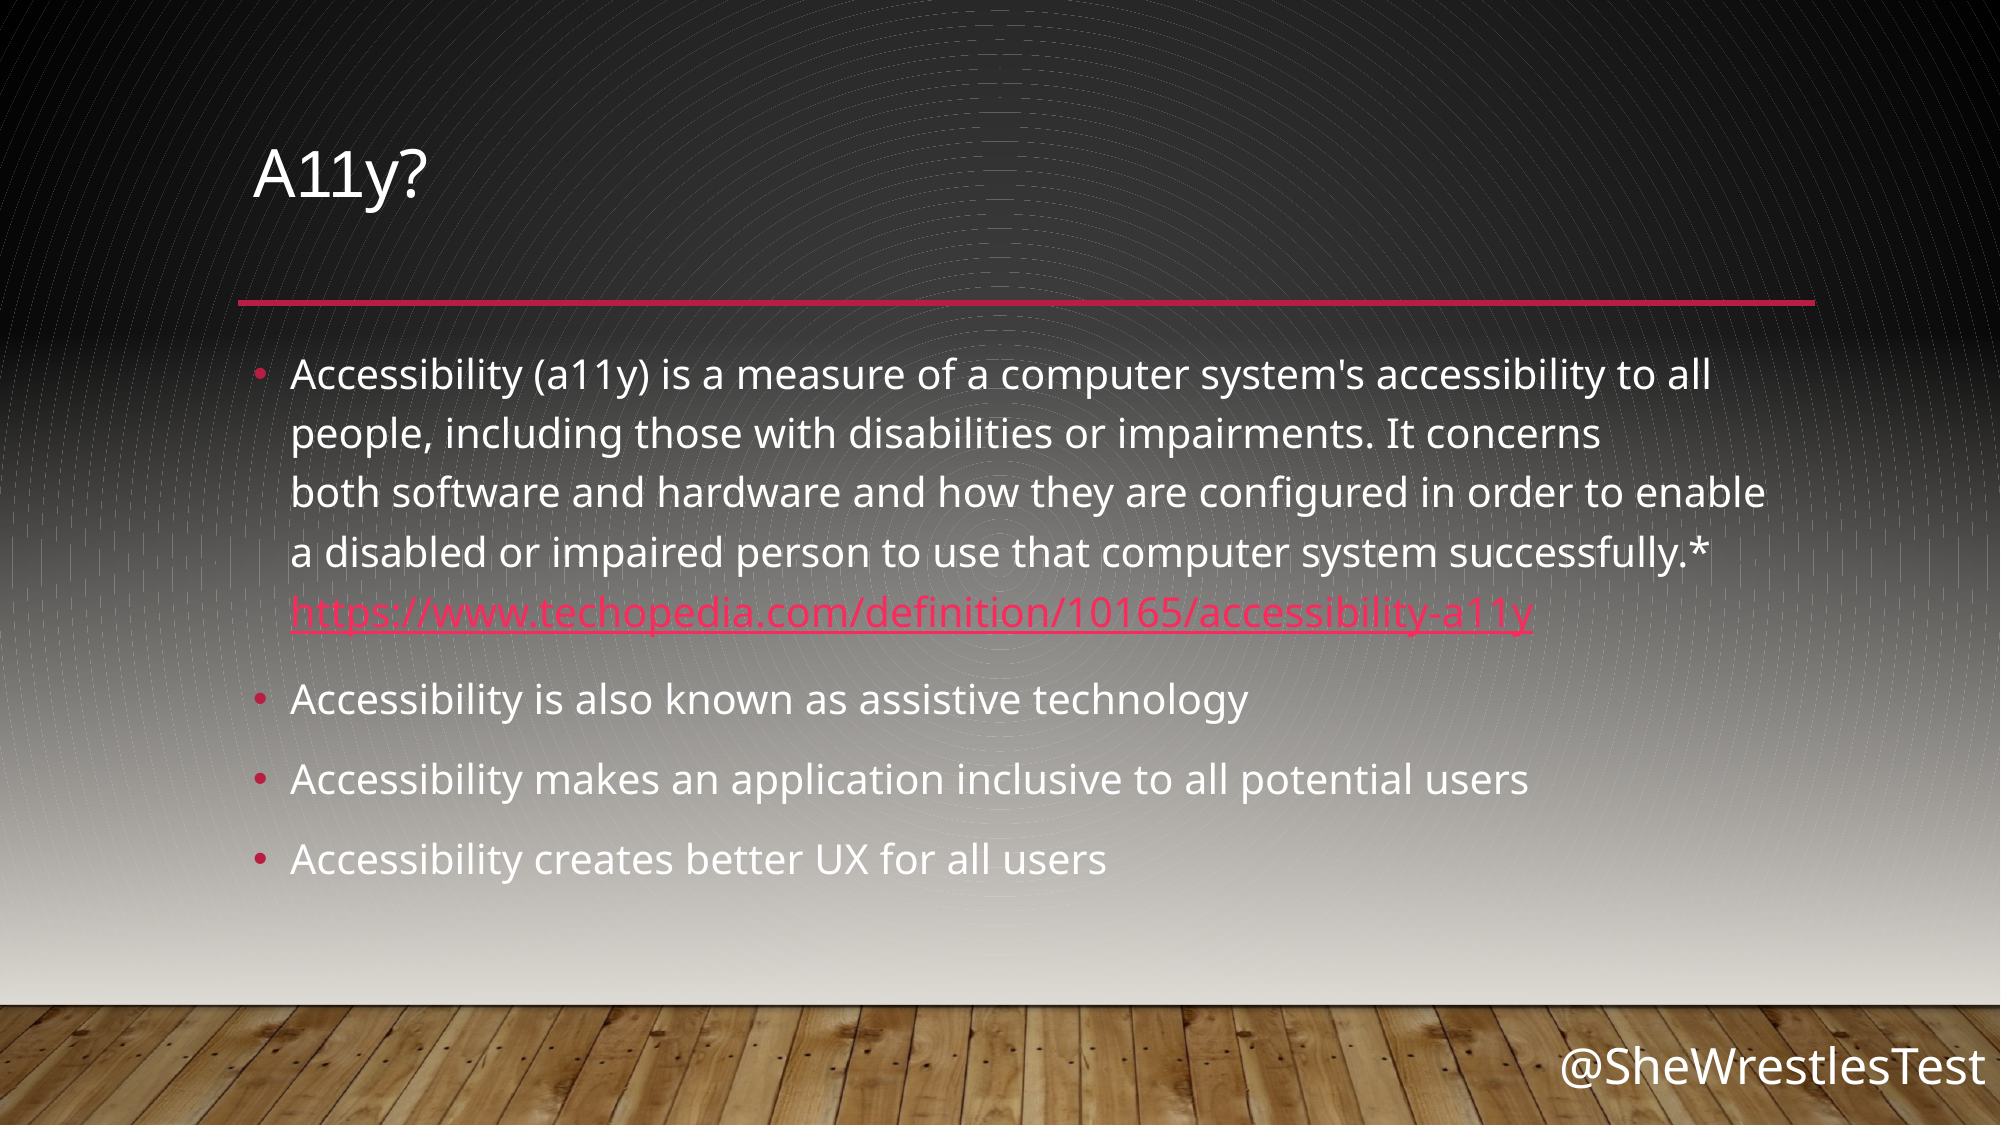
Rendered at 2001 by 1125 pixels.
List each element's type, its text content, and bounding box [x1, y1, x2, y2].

picture [0, 1005, 2000, 1125]
list Accessibility (a11y) is a measure of a computer system's accessibility to all people, including those with disabilities or impairments. It concerns both software and hardware and how they are configured in order to enable a disabled or impaired person to use that computer system successfully.*https://www.techopedia.com/definition/10165/accessibility-a11y Accessibility is also known as assistive technology Accessibility makes an application inclusive to all potential users Accessibility creates better UX for all users [238, 330, 1814, 897]
title a11y? [238, 131, 1814, 305]
text_box @SheWrestlesTest [1544, 1040, 2000, 1089]
